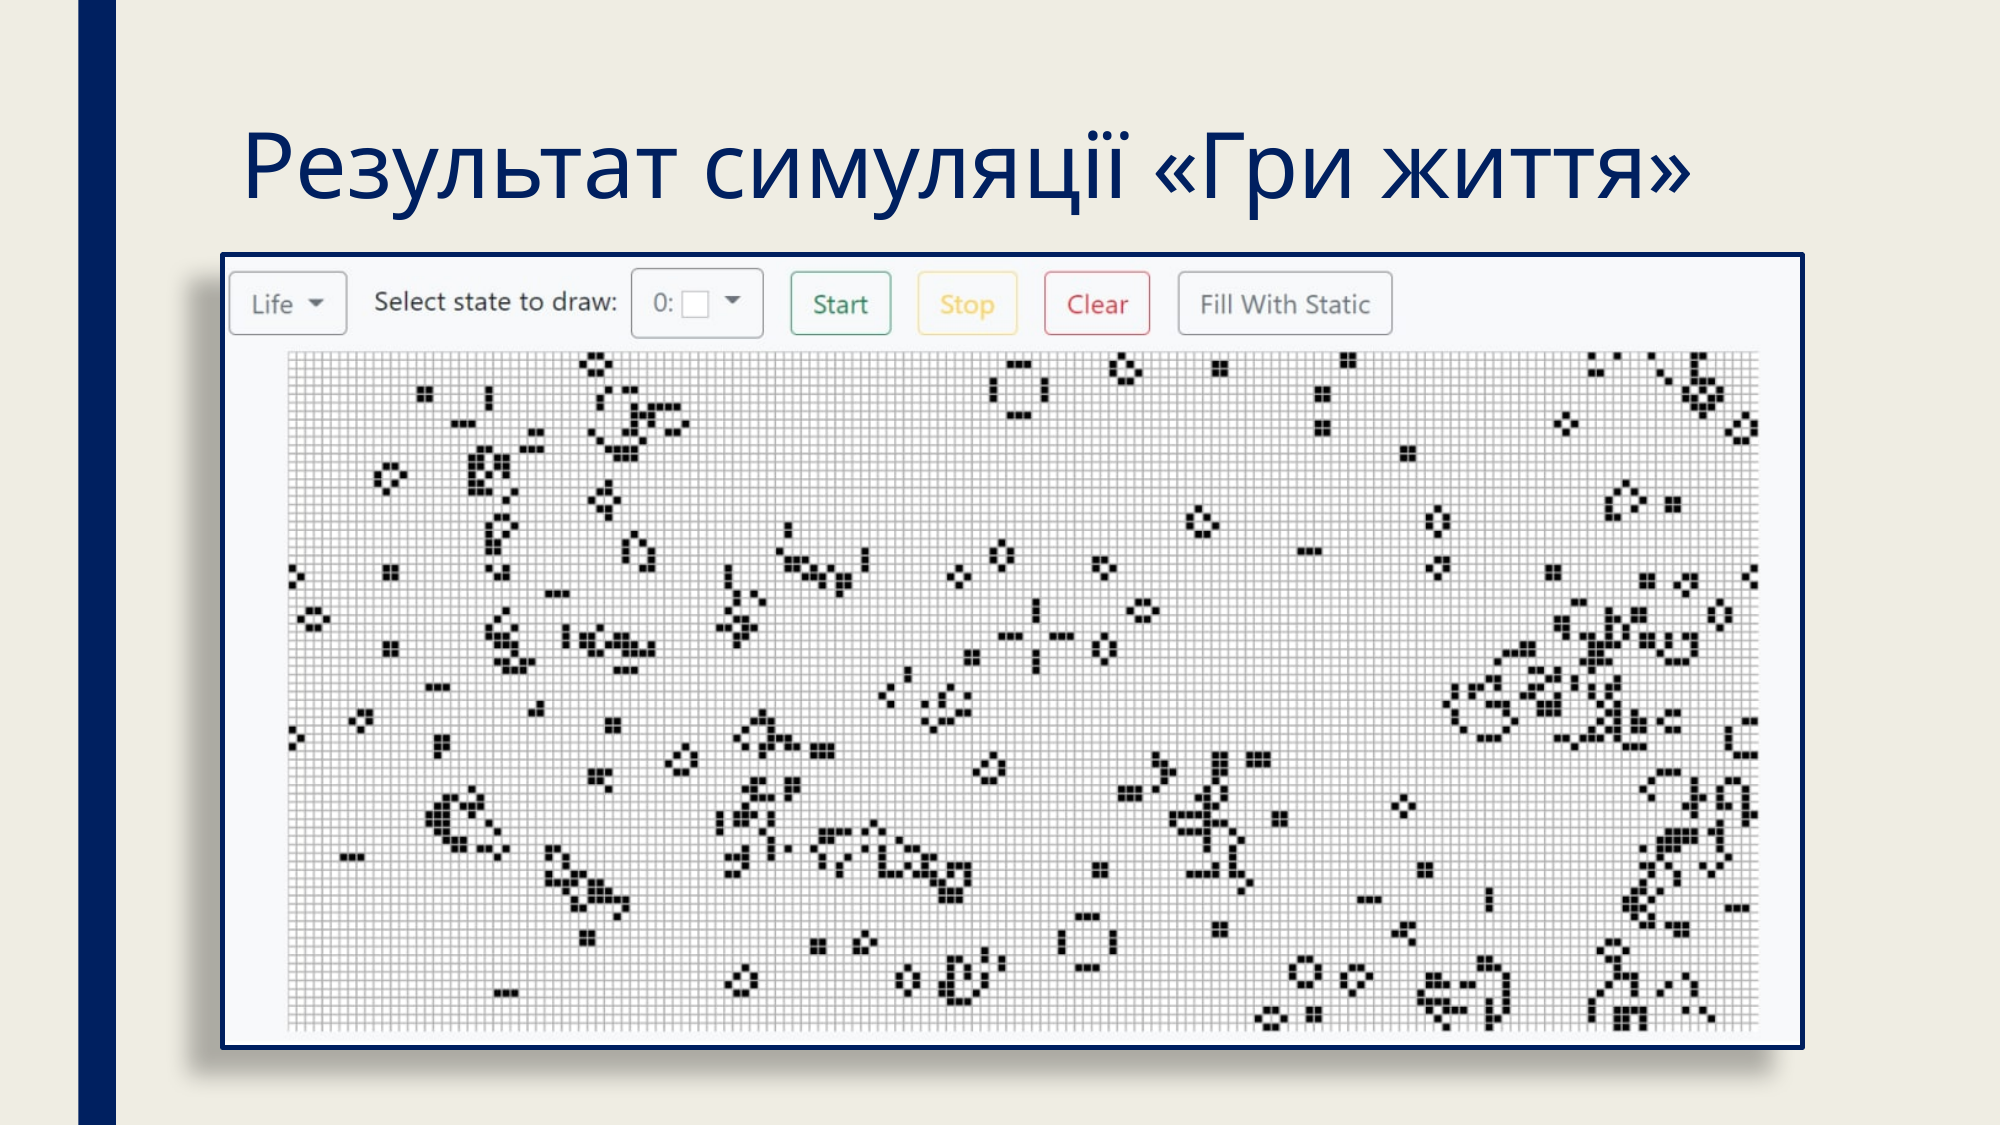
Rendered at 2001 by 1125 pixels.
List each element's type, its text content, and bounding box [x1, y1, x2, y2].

title Результат симуляції «Гри життя» [225, 112, 1800, 252]
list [224, 257, 1800, 1046]
